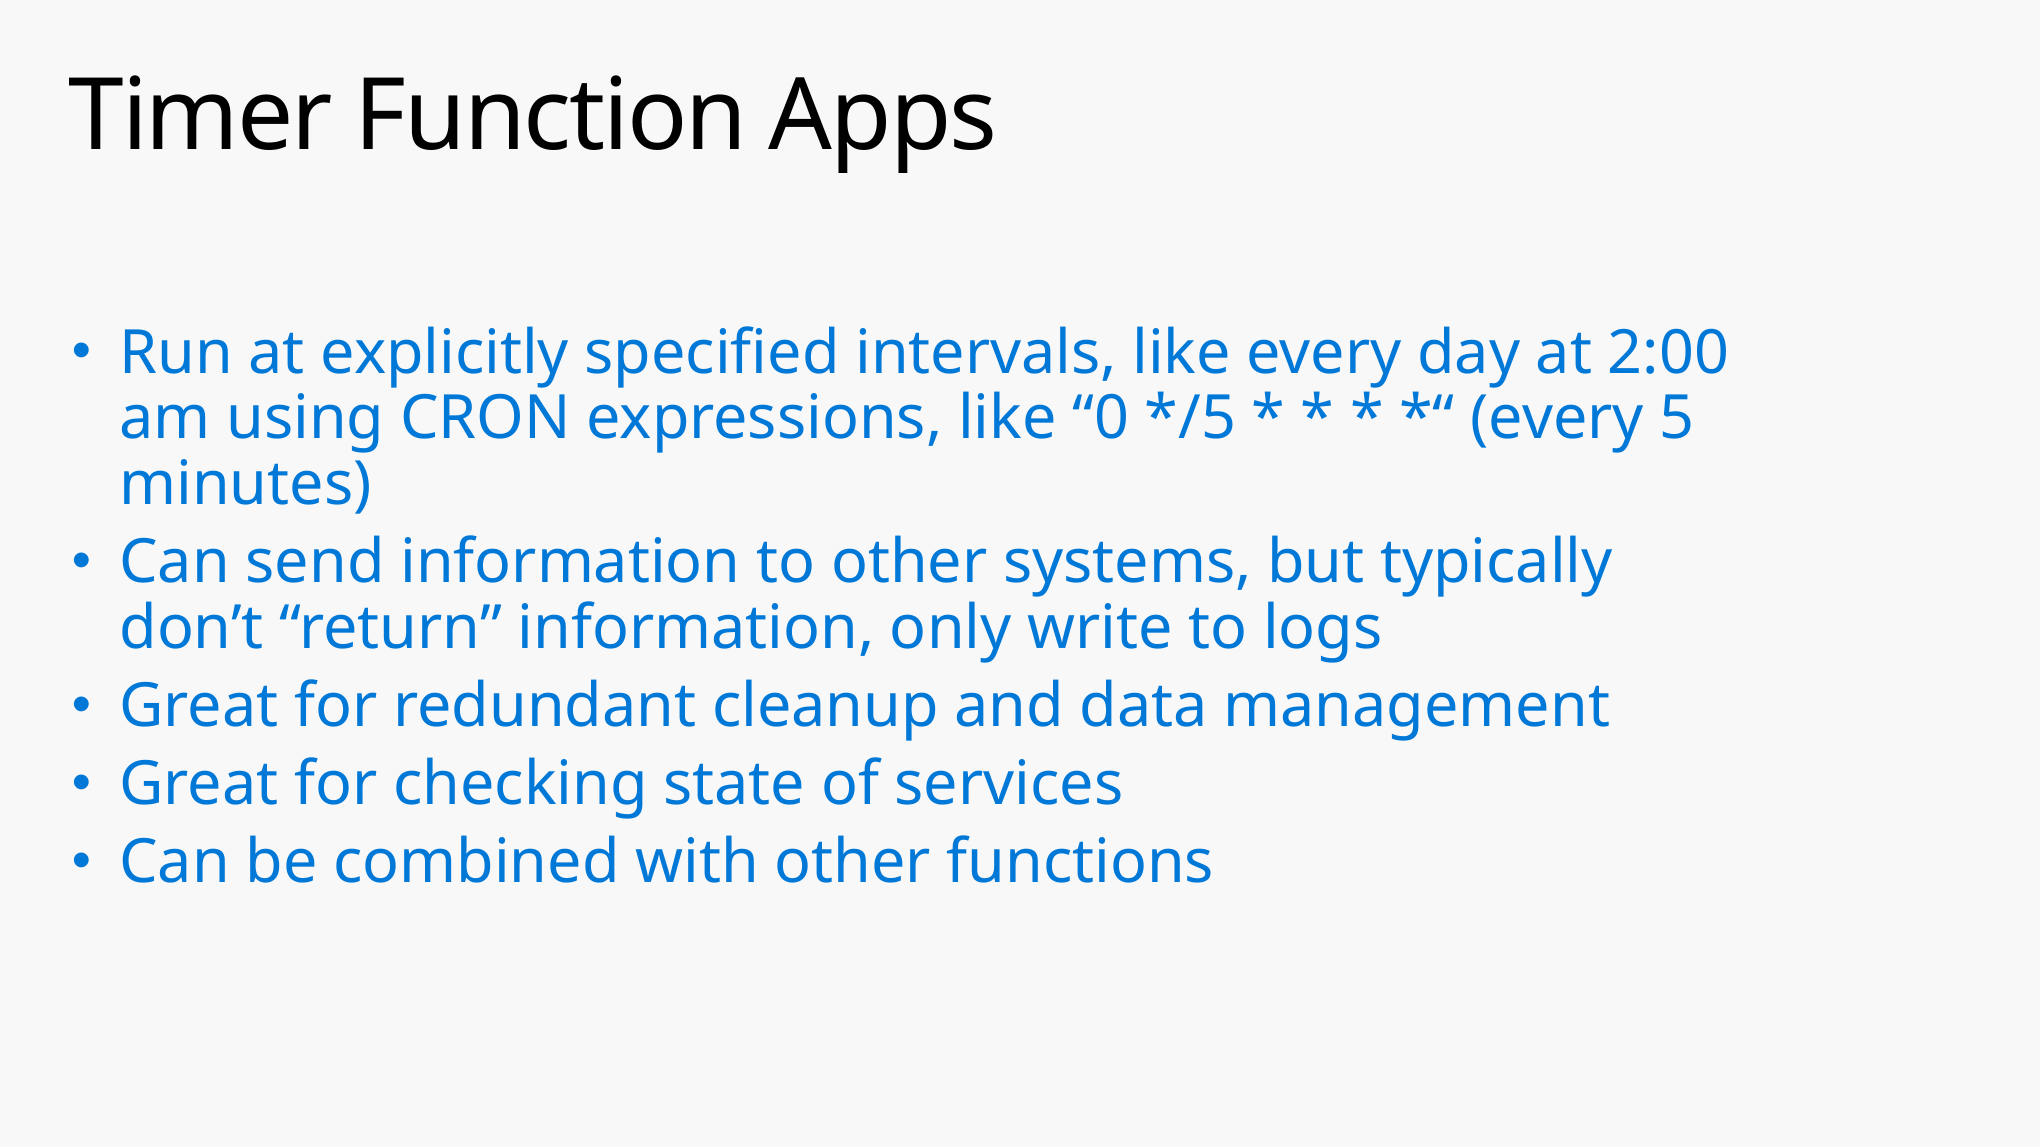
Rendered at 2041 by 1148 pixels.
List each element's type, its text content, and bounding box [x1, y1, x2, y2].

list Run at explicitly specified intervals, like every day at 2:00 am using CRON expressions, like “0 */5 * * * *“ (every 5 minutes) Can send information to other systems, but typically don’t “return” information, only write to logs Great for redundant cleanup and data management Great for checking state of services Can be combined with other functions [0, 305, 1760, 920]
title Timer Function Apps [45, 48, 1996, 199]
